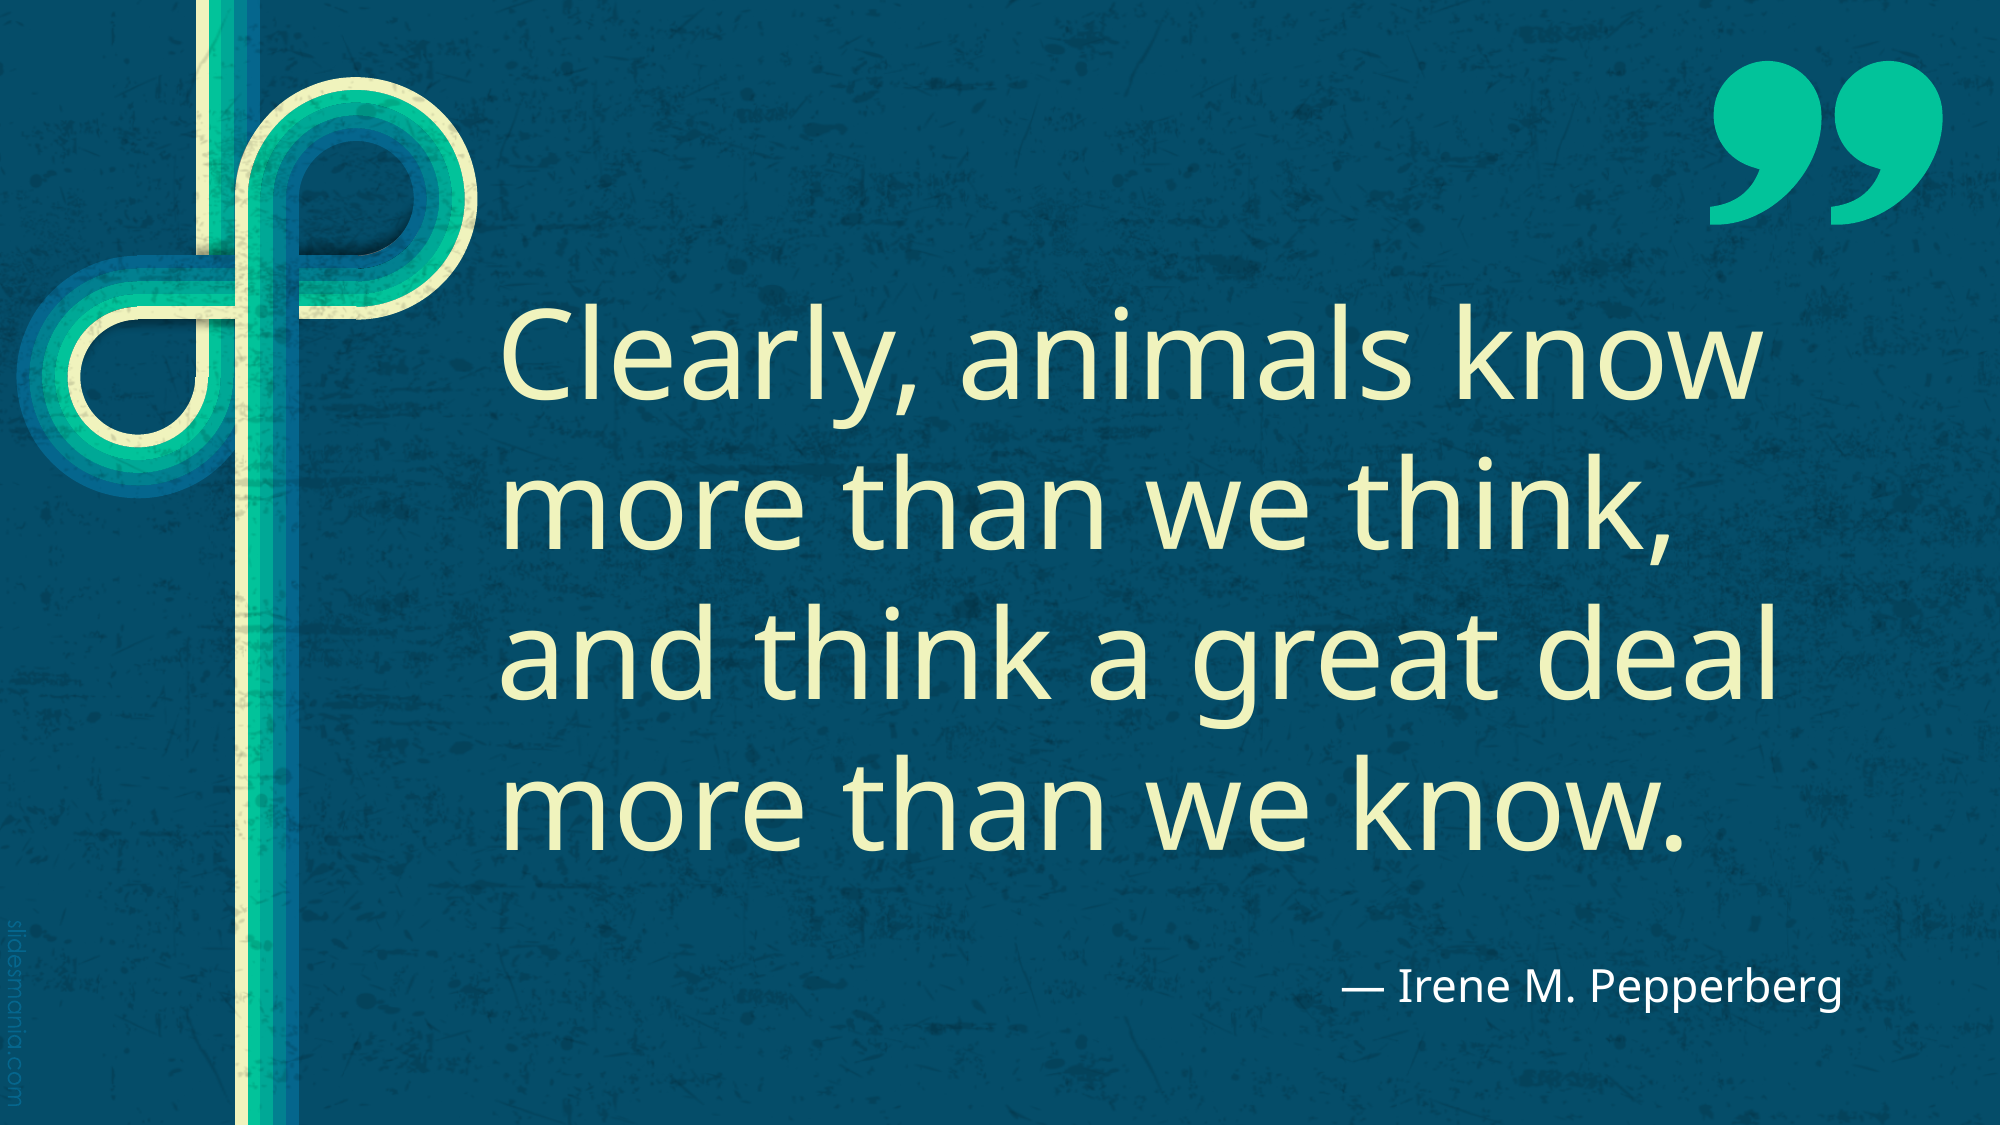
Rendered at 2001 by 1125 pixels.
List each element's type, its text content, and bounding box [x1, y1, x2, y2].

picture [30, 269, 235, 485]
picture [248, 90, 464, 1125]
title Clearly, animals know more than we think, and think a great deal more than we know. [476, 249, 1865, 900]
picture [209, 0, 247, 254]
subtitle ― Irene M. Pepperberg [476, 936, 1865, 1051]
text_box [1709, 60, 1943, 225]
